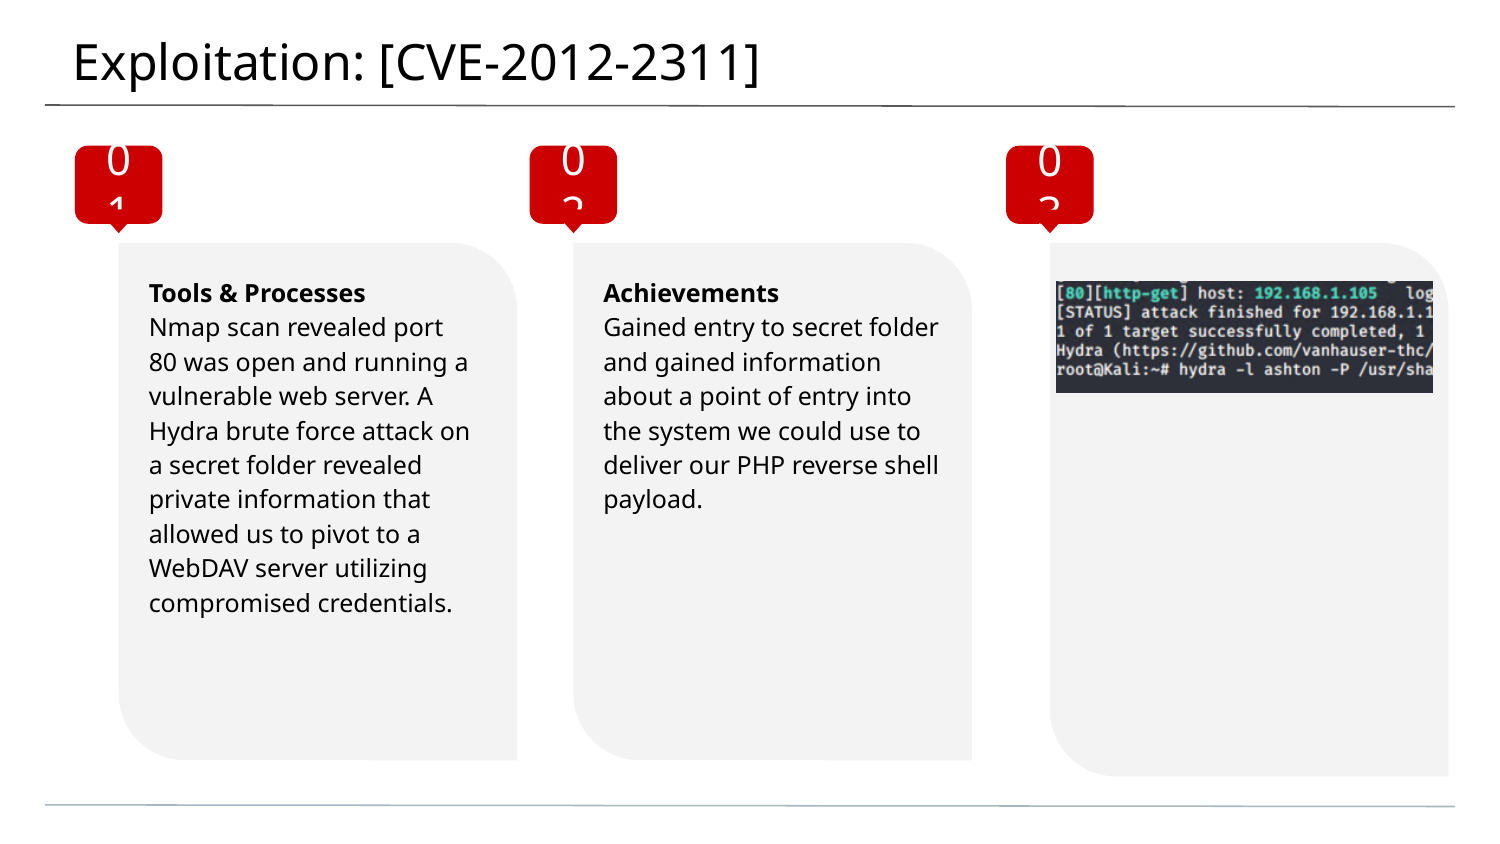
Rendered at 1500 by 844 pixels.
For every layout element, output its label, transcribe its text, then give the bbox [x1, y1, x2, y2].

text_box [1439, 275, 1449, 777]
text_box [508, 275, 518, 761]
text_box [1050, 242, 1439, 777]
picture [1056, 281, 1433, 393]
text_box Achievements Gained entry to secret folder and gained information about a point of entry into the system we could use to deliver our PHP reverse shell payload. [573, 242, 972, 761]
title Exploitation: [CVE-2012-2311] [0, 0, 1500, 88]
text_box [74, 145, 163, 234]
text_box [529, 145, 618, 234]
text_box Tools & Processes Nmap scan revealed port 80 was open and running a vulnerable web server. A Hydra brute force attack on a secret folder revealed private information that allowed us to pivot to a WebDAV server utilizing compromised credentials. [118, 242, 508, 761]
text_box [1005, 145, 1094, 234]
